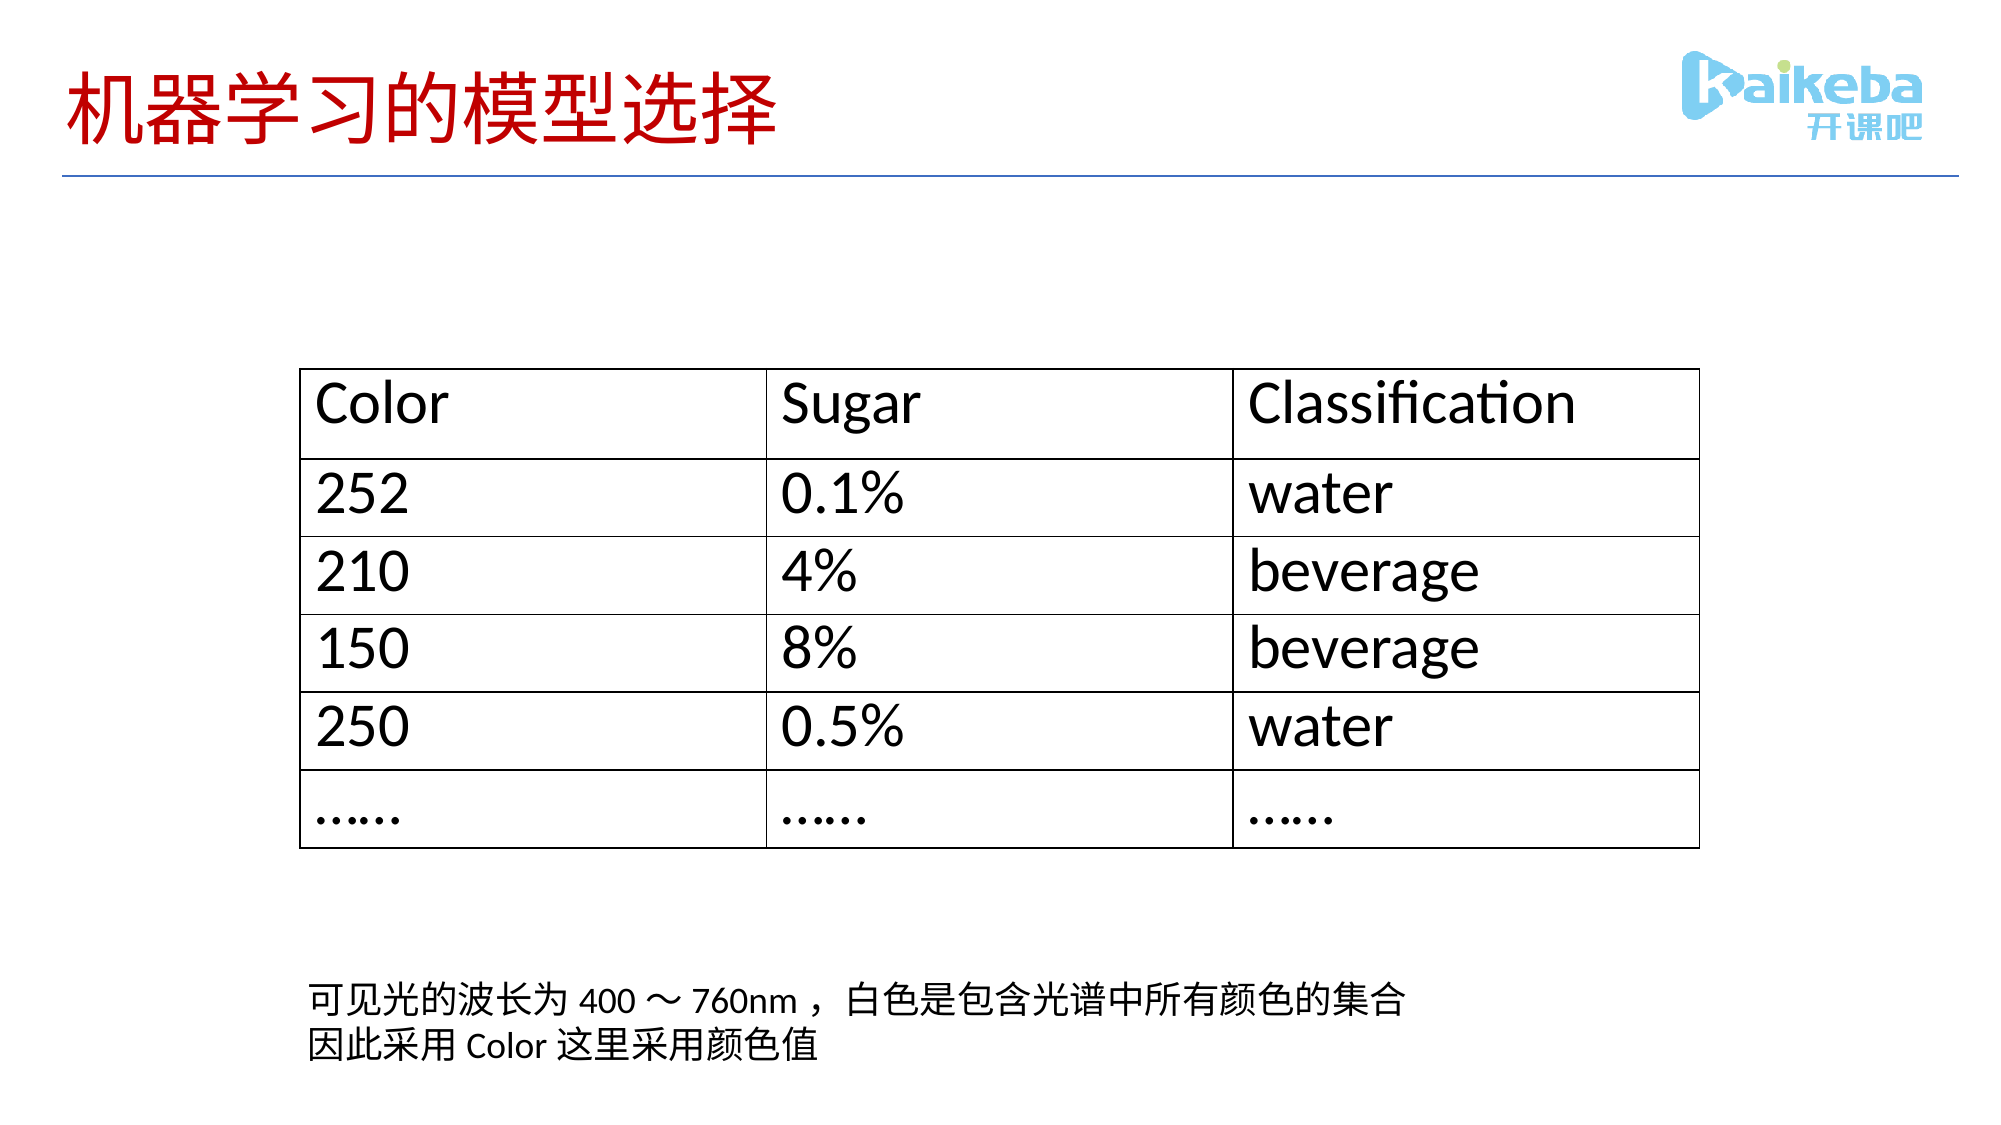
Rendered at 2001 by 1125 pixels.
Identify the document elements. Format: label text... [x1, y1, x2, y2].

table_cell …… [767, 771, 1232, 847]
table_cell 8% [767, 615, 1232, 691]
table_header Color [301, 370, 766, 458]
table_cell 0.5% [767, 693, 1232, 769]
table_cell beverage [1234, 615, 1699, 691]
table_cell 210 [301, 537, 766, 614]
table_cell 4% [767, 537, 1232, 614]
table_cell …… [1234, 771, 1699, 847]
table_cell 250 [301, 693, 766, 769]
table_header Classification [1234, 370, 1699, 458]
table_cell water [1234, 460, 1699, 536]
table_cell beverage [1234, 537, 1699, 614]
table_cell …… [301, 771, 766, 847]
table_cell 252 [301, 460, 766, 536]
title 机器学习的模型选择 [57, 59, 1728, 167]
table_cell 0.1% [767, 460, 1232, 536]
text_box 城市计算： 出租车行程的总时间，交通流量预测，PM2.5预测 价格预测 北上广、比特币、短租数据集 竞猜 篮球联赛，预测那个团队能够获胜 医疗 肺癌检测，预测17个身体区域存在威胁的概率 金融科技： 风险控制，失信企业识别，用户违约预测，潜在企业客户预测 HR 员工离职预测 [1653, 21, 1950, 167]
table_header Sugar [767, 370, 1232, 458]
table_cell water [1234, 693, 1699, 769]
table_cell 150 [301, 615, 766, 691]
text_box 可见光的波长为400～760nm，白色是包含光谱中所有颜色的集合 因此采用Color这里采用颜色值 [300, 968, 1489, 1074]
